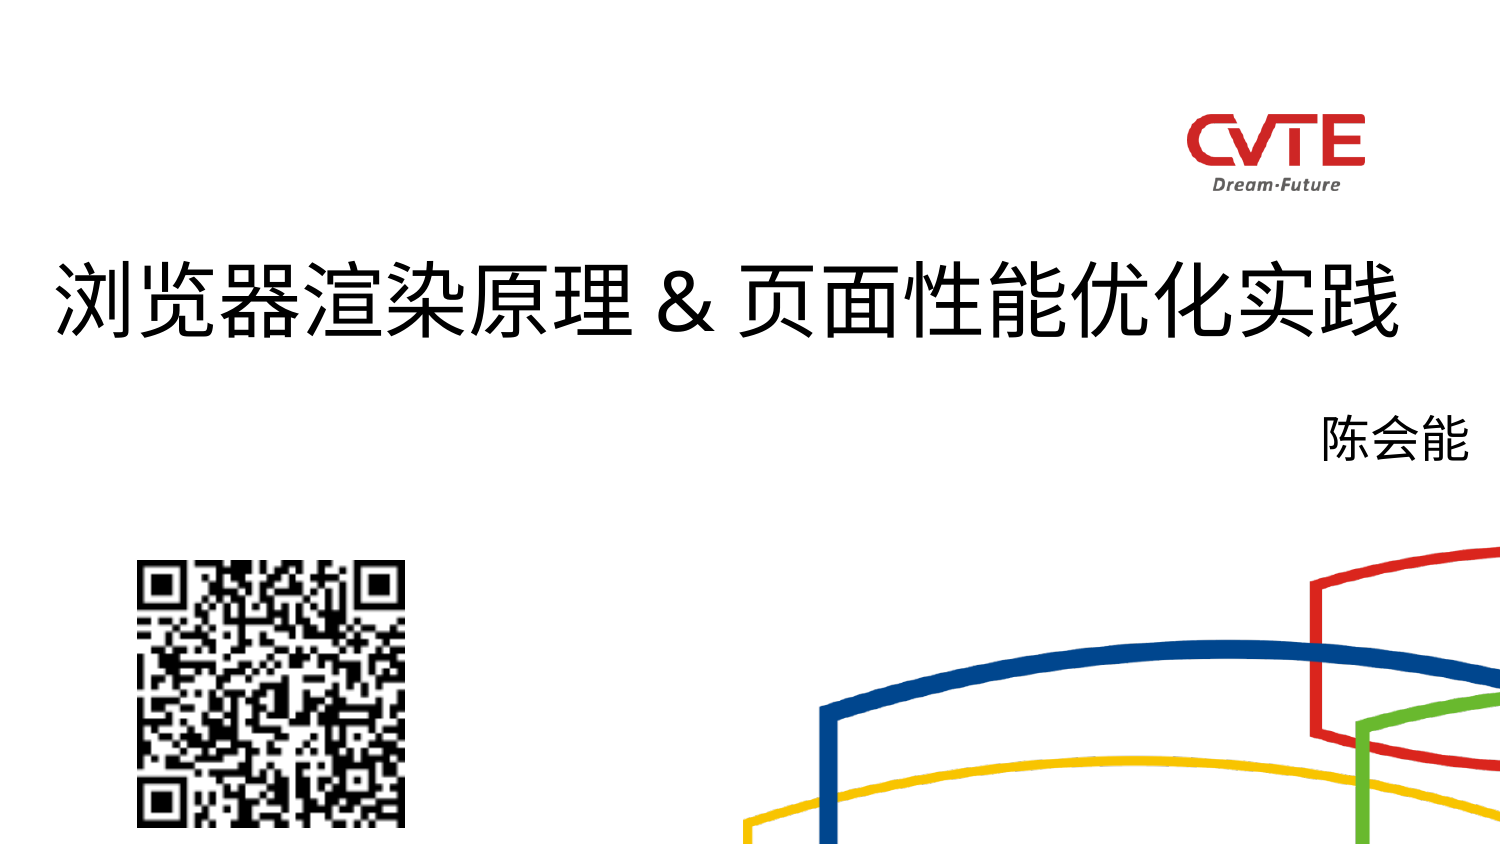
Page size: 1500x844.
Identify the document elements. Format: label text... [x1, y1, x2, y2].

picture [137, 560, 405, 828]
list 陈会能 [876, 407, 1485, 497]
picture [1187, 114, 1365, 191]
title 浏览器渲染原理&页面性能优化实践 [37, 226, 1456, 357]
picture [744, 545, 1500, 844]
